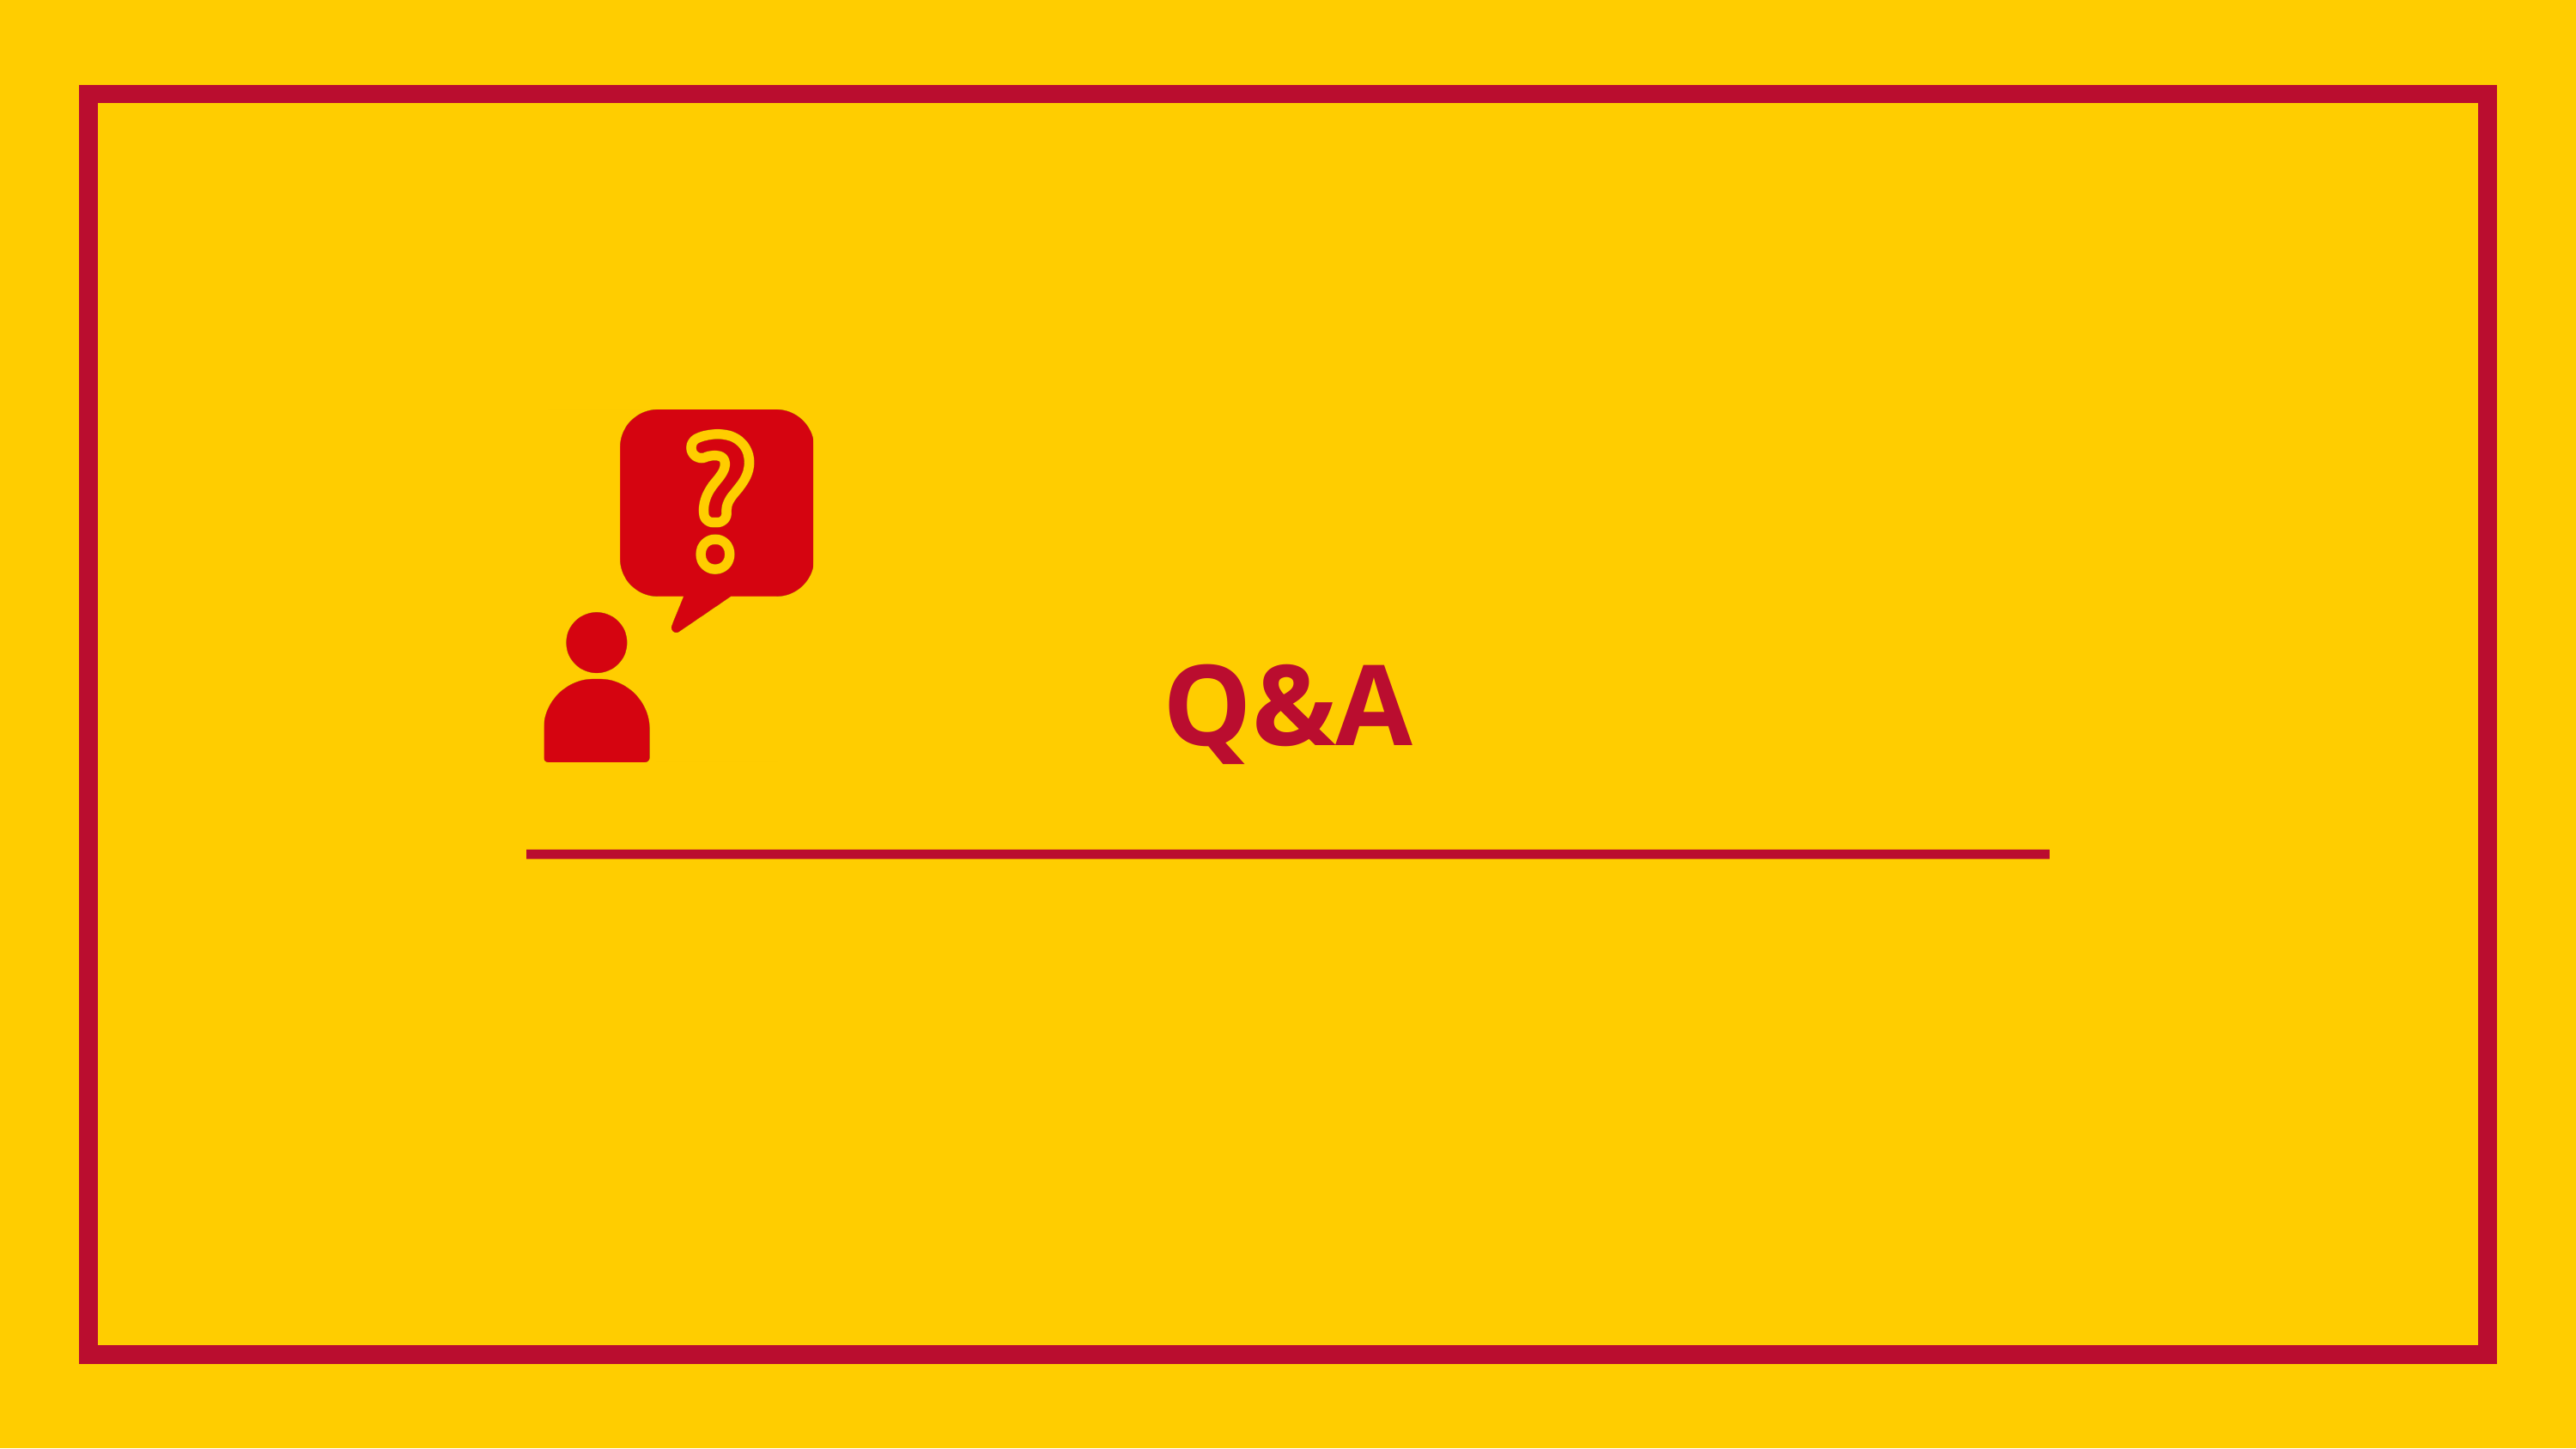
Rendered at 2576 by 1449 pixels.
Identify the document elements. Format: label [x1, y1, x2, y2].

text_box [88, 94, 2488, 1355]
text_box [0, 0, 2576, 1449]
